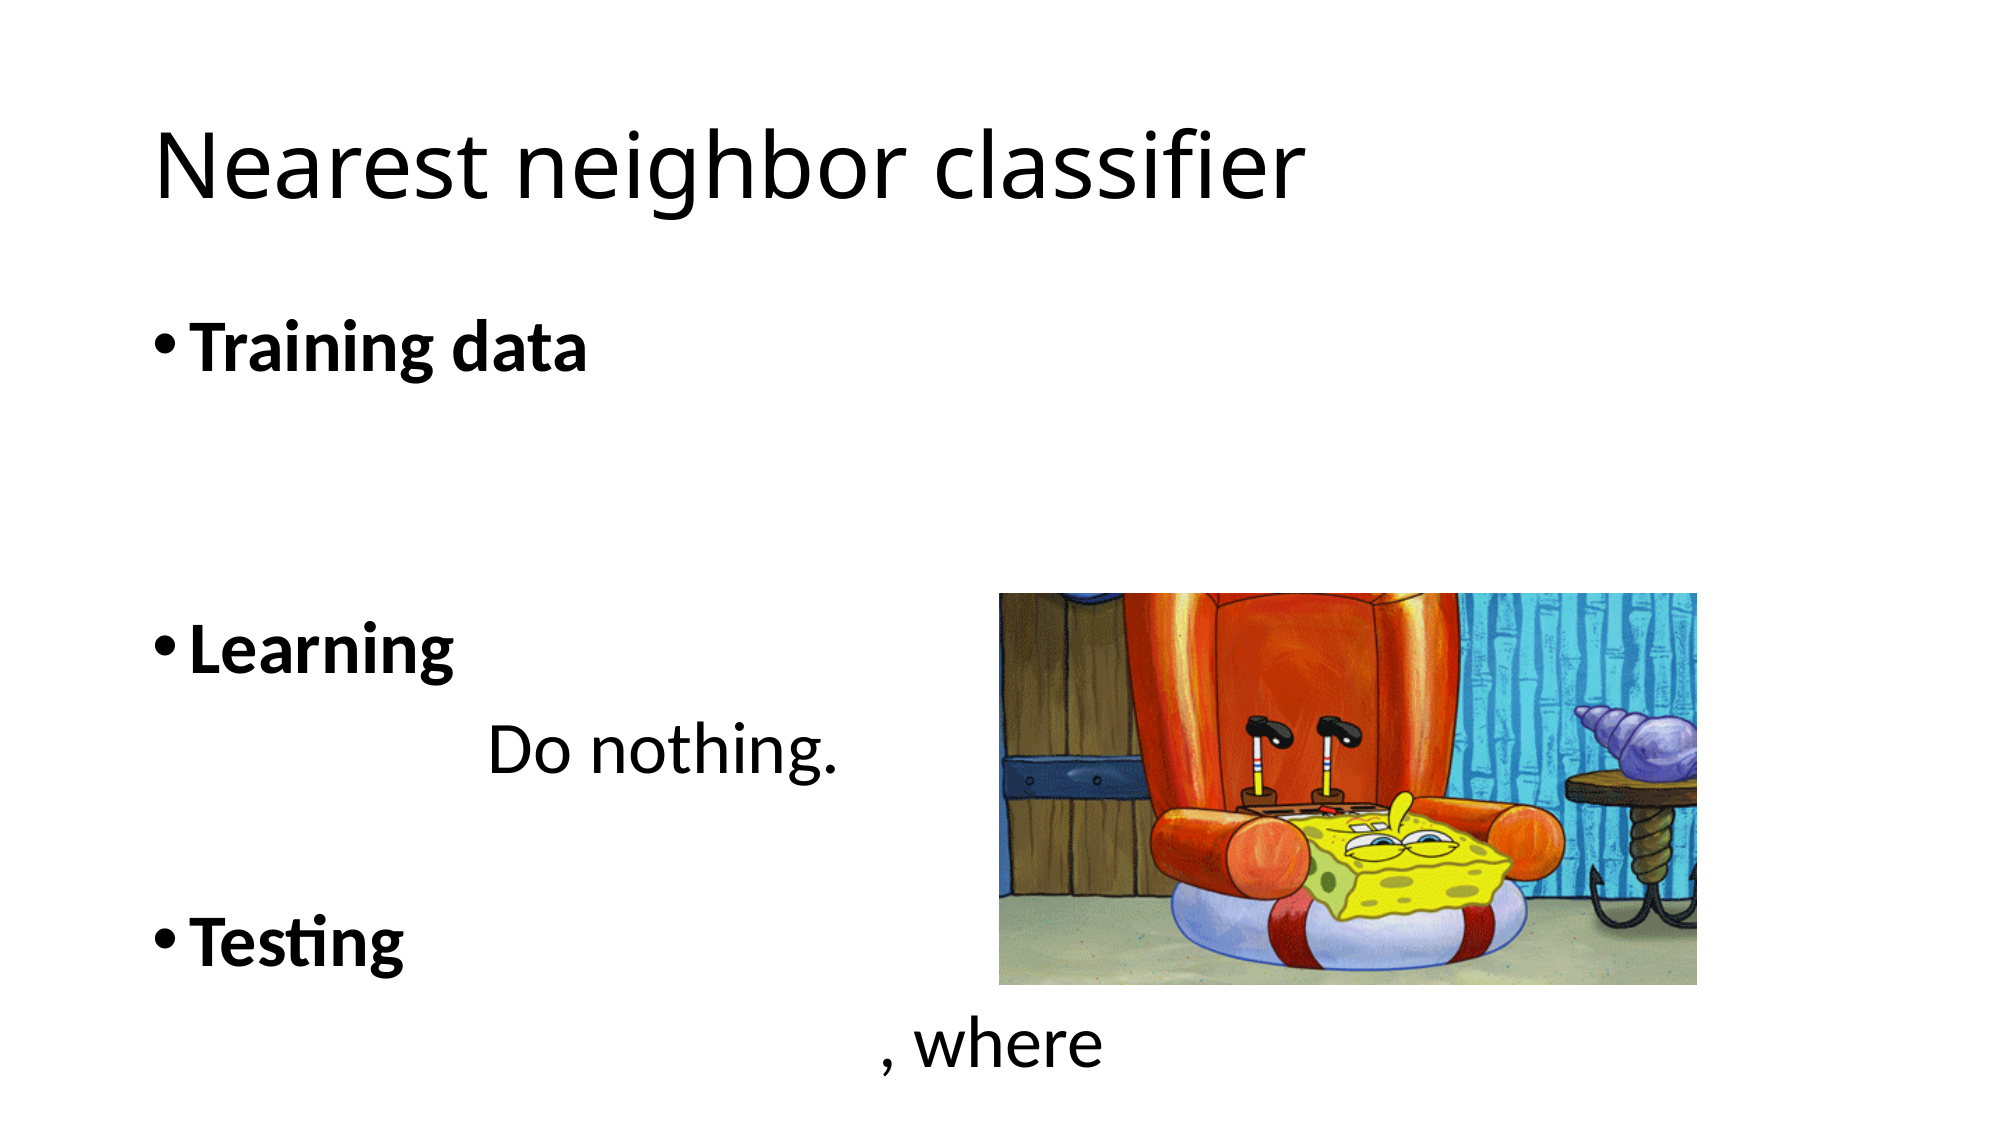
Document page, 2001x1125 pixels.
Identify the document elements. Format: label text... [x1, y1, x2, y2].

title Nearest neighbor classifier [137, 59, 1863, 278]
picture [999, 593, 1697, 985]
